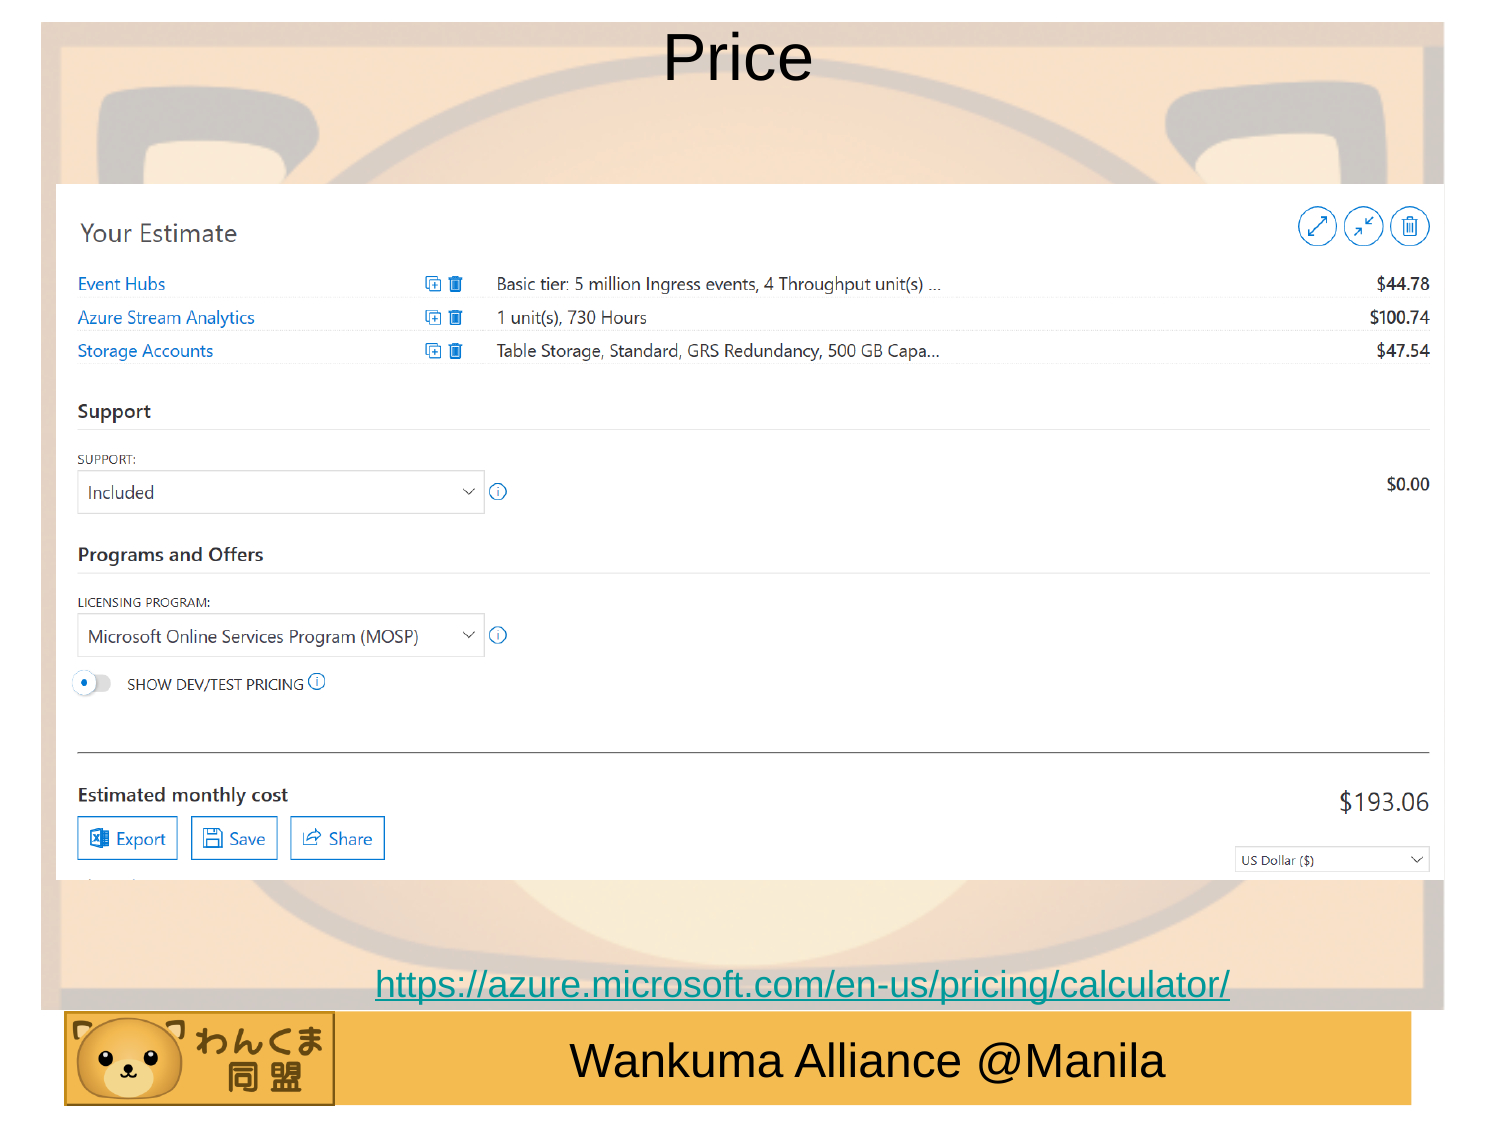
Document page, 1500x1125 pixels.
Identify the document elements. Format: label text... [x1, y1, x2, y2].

title Price [58, 0, 1419, 112]
text_box https://azure.microsoft.com/en-us/pricing/calculator/ [360, 952, 1326, 1057]
picture [64, 1011, 335, 1106]
picture [41, 22, 1447, 1010]
